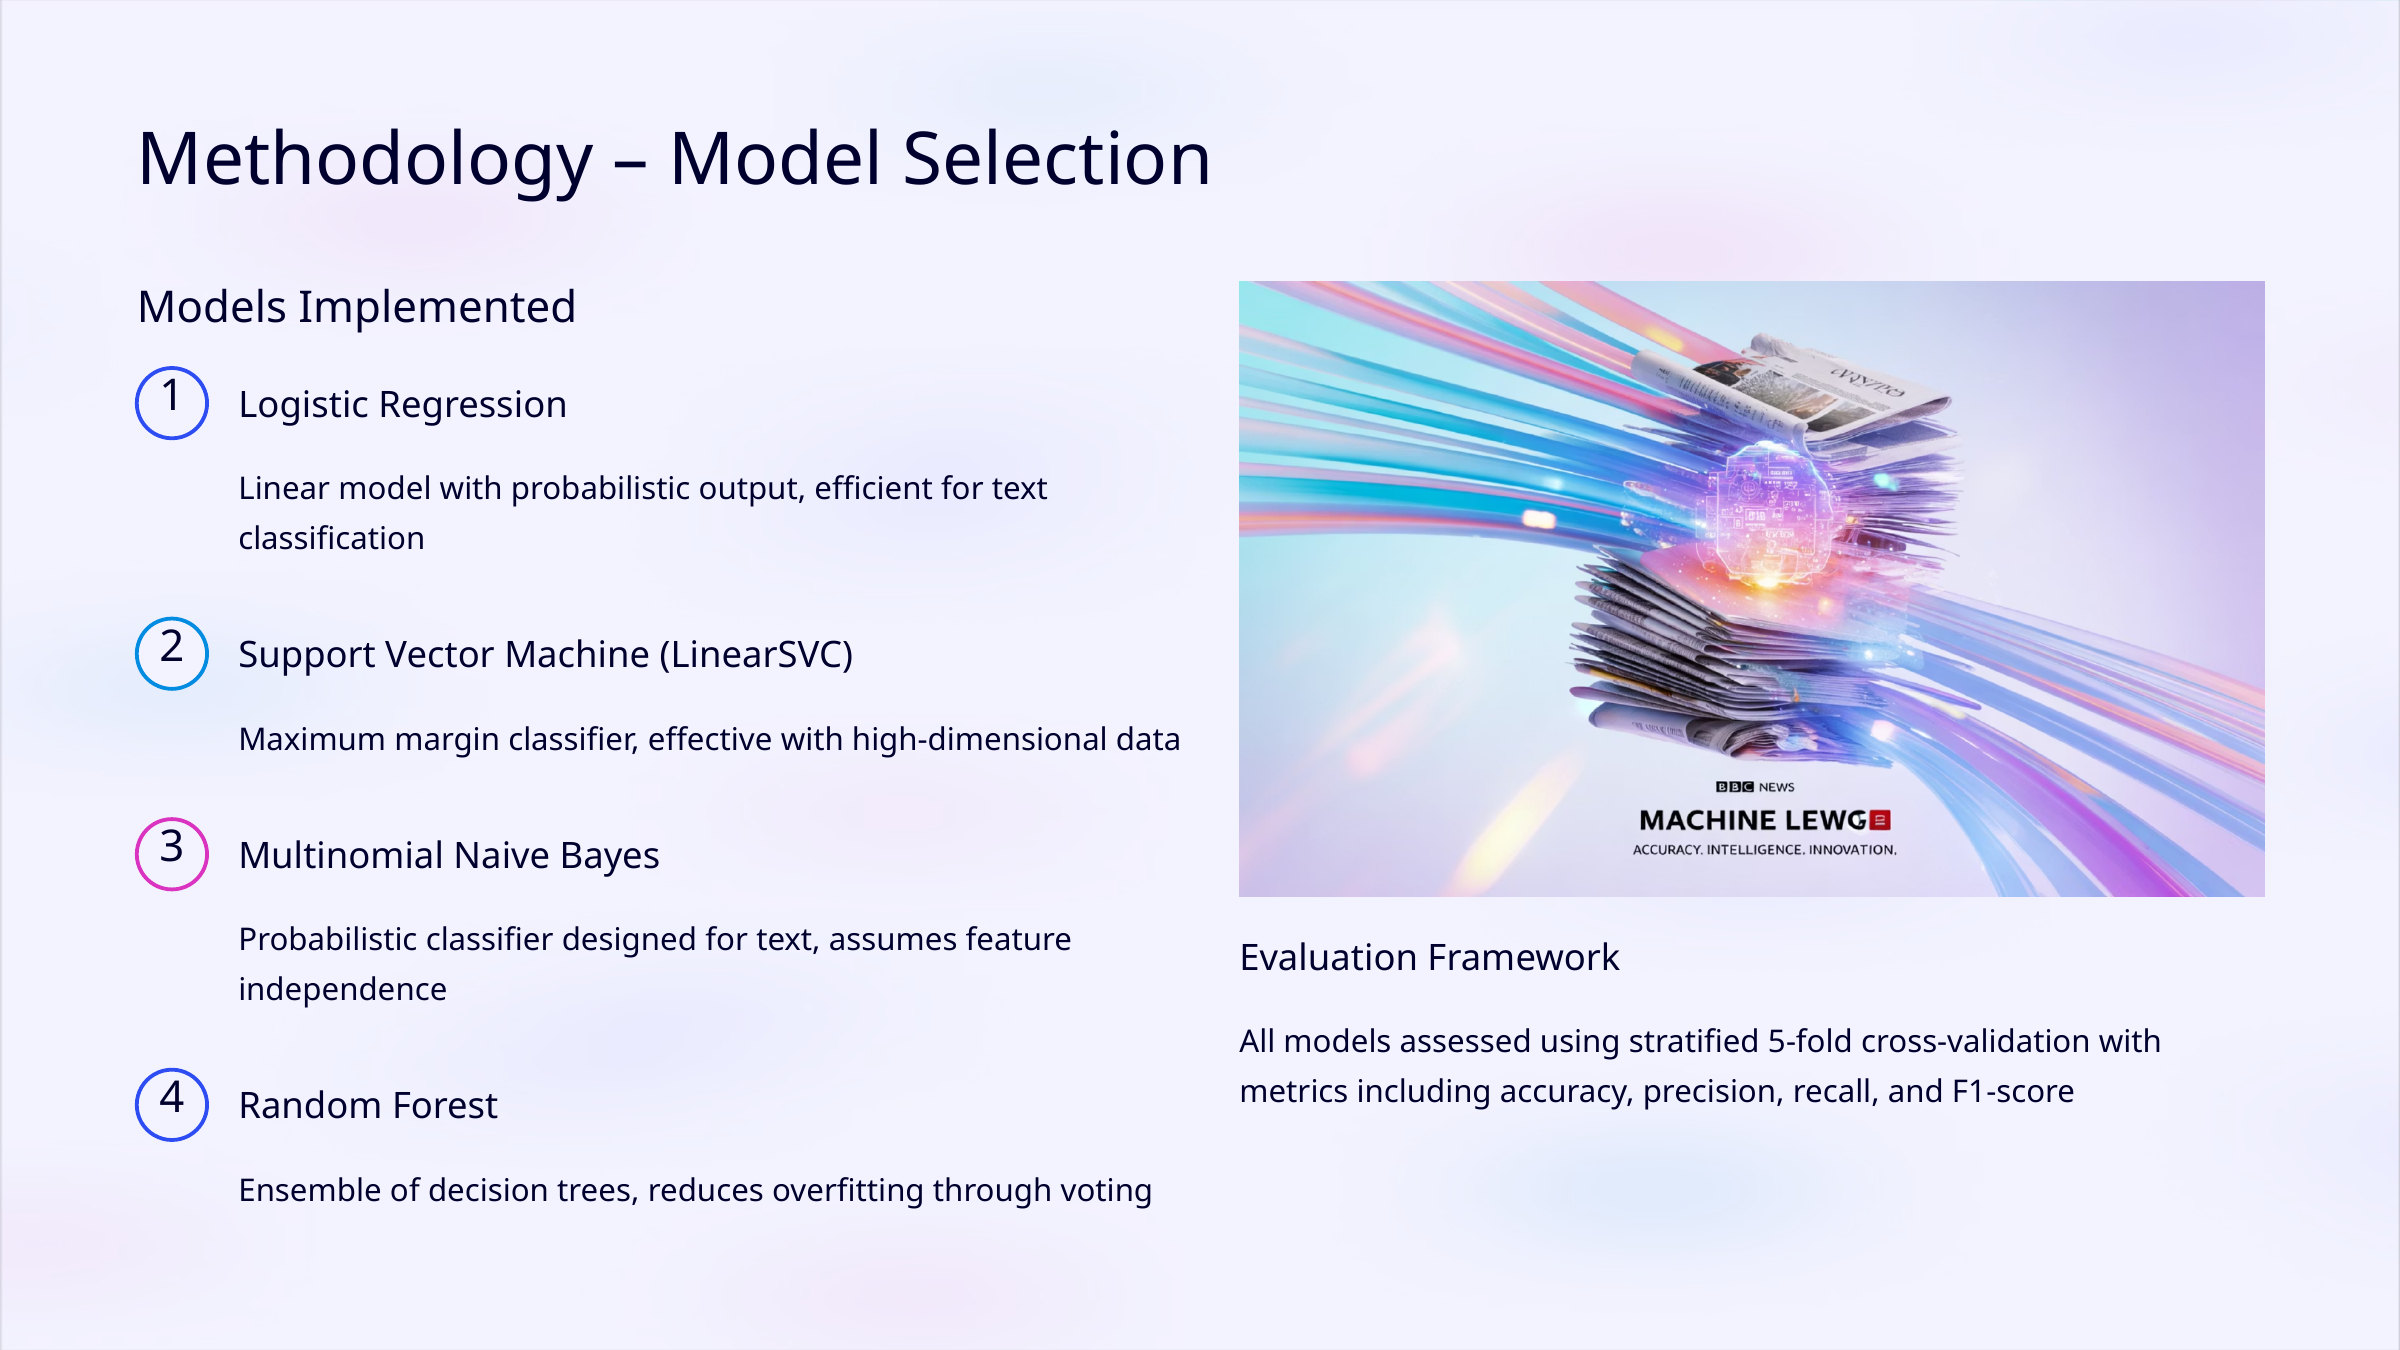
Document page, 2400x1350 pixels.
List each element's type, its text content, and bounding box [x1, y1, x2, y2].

text_box Methodology – Model Selection [136, 107, 1198, 200]
text_box Maximum margin classifier, effective with high-dimensional data [238, 706, 1162, 757]
text_box 3 [149, 826, 194, 882]
text_box All models assessed using stratified 5-fold cross-validation with metrics including accuracy, precision, recall, and F1-score [1239, 1008, 2265, 1109]
text_box Support Vector Machine (LinearSVC) [238, 629, 853, 676]
text_box [136, 827, 149, 881]
text_box 2 [149, 626, 194, 682]
text_box [136, 627, 149, 681]
text_box Logistic Regression [238, 378, 607, 425]
text_box Models Implemented [136, 277, 579, 333]
text_box Linear model with probabilistic output, efficient for text classification [238, 455, 1162, 556]
text_box [150, 375, 208, 439]
text_box [150, 618, 208, 682]
text_box [151, 819, 193, 826]
text_box Probabilistic classifier designed for text, assumes feature independence [238, 907, 1162, 1008]
text_box [150, 1069, 208, 1133]
text_box Random Forest [238, 1080, 607, 1127]
text_box [150, 1133, 193, 1141]
text_box Multinomial Naive Bayes [238, 829, 654, 876]
picture [1239, 281, 2265, 897]
text_box 4 [149, 1077, 194, 1133]
text_box [136, 1078, 149, 1132]
text_box [150, 826, 208, 890]
text_box Evaluation Framework [1239, 931, 1615, 978]
text_box [136, 376, 149, 430]
text_box 1 [149, 375, 194, 431]
text_box [151, 682, 193, 689]
text_box [150, 367, 193, 375]
text_box Ensemble of decision trees, reduces overfitting through voting [238, 1157, 1162, 1208]
